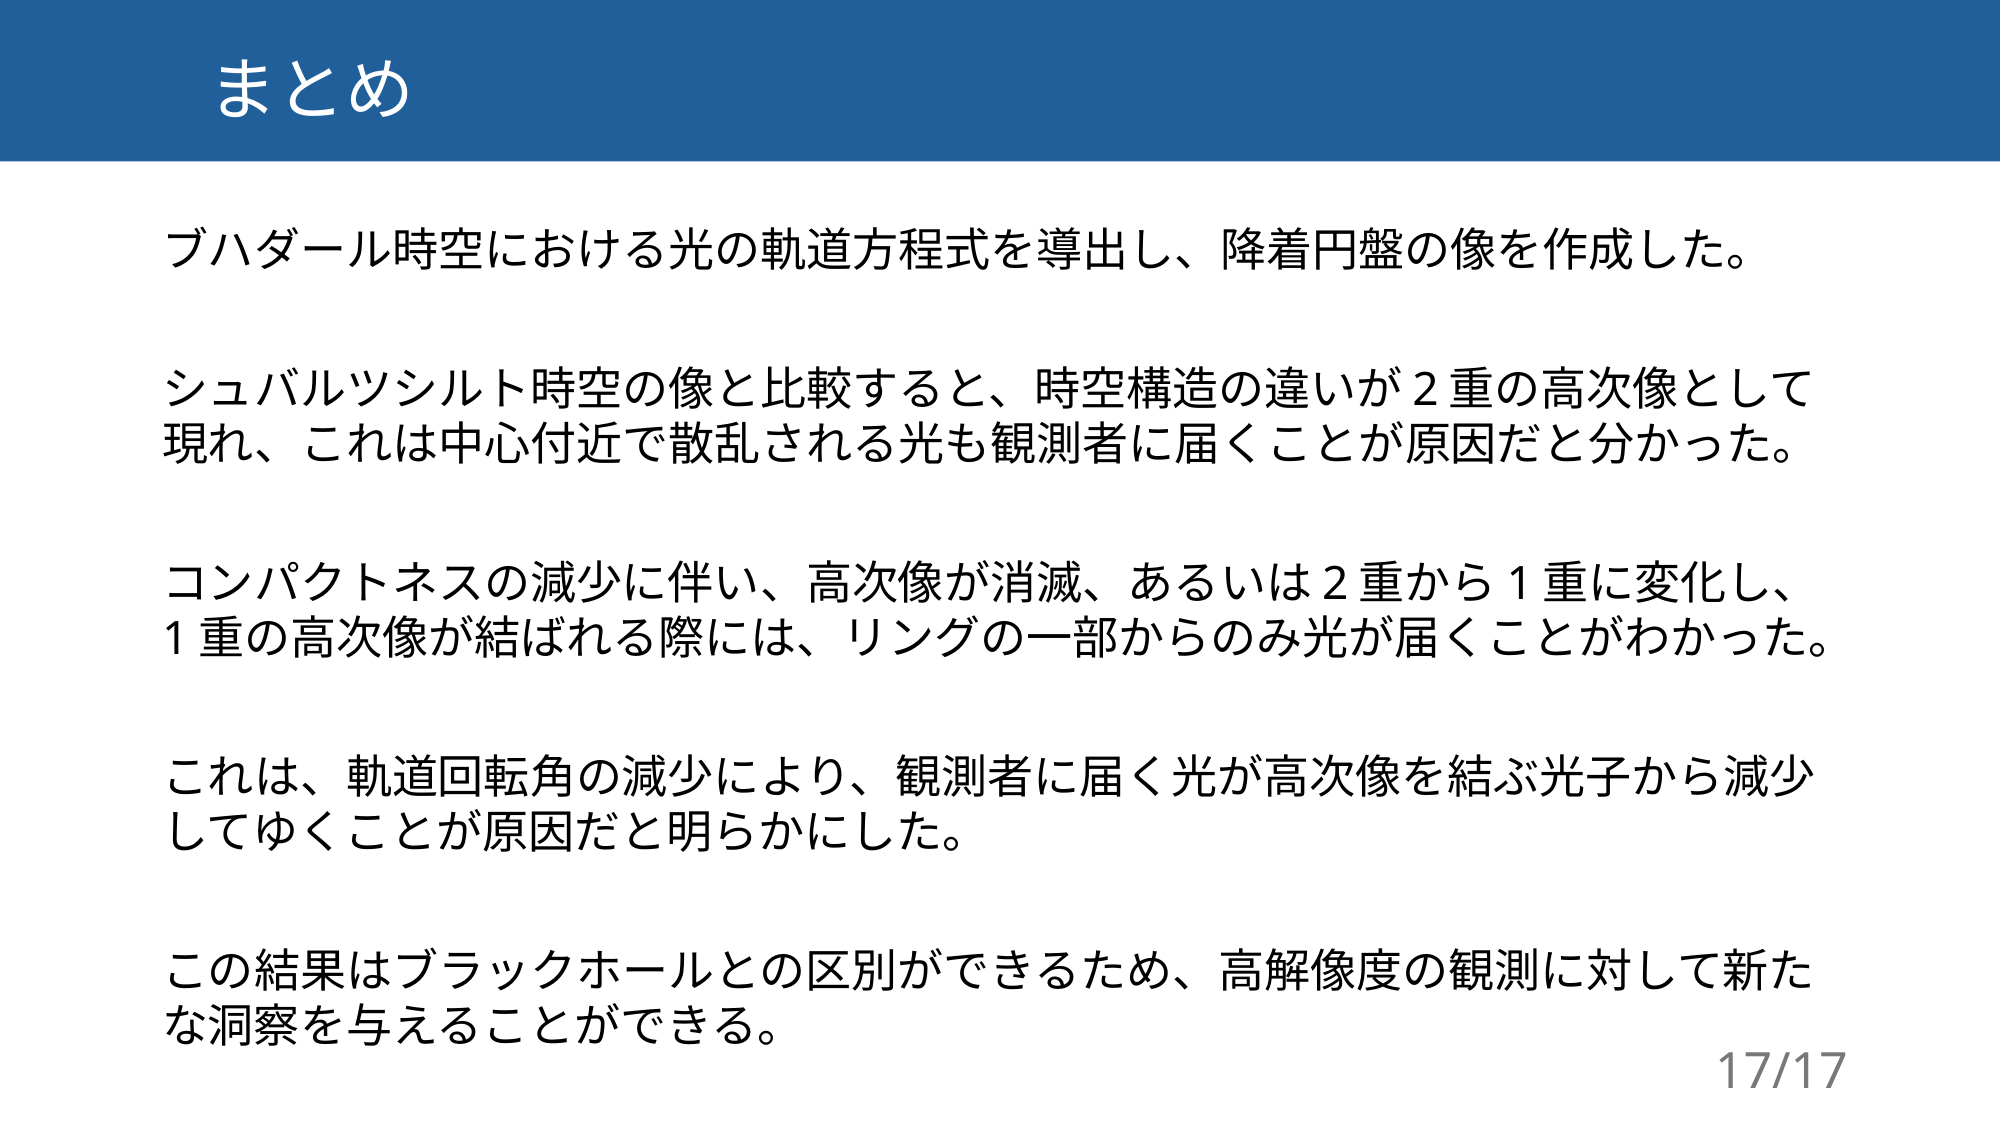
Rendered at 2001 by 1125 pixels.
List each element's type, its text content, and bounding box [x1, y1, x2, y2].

list ブハダール時空における光の軌道方程式を導出し、降着円盤の像を作成した。 シュバルツシルト時空の像と比較すると、時空構造の違いが2重の高次像として現れ、これは中心付近で散乱される光も観測者に届くことが原因だと分かった。 コンパクトネスの減少に伴い、高次像が消滅、あるいは2重から1重に変化し、1重の高次像が結ばれる際には、リングの一部からのみ光が届くことがわかった。 これは、軌道回転角の減少により、観測者に届く光が高次像を結ぶ光子から減少してゆくことが原因だと明らかにした。 この結果はブラックホールとの区別ができるため、高解像度の観測に対して新たな洞察を与えることができる。 [147, 212, 1853, 1103]
text_box [0, 0, 2000, 163]
title まとめ [193, 11, 1807, 173]
slide_number 17/17 [1412, 1042, 1863, 1103]
